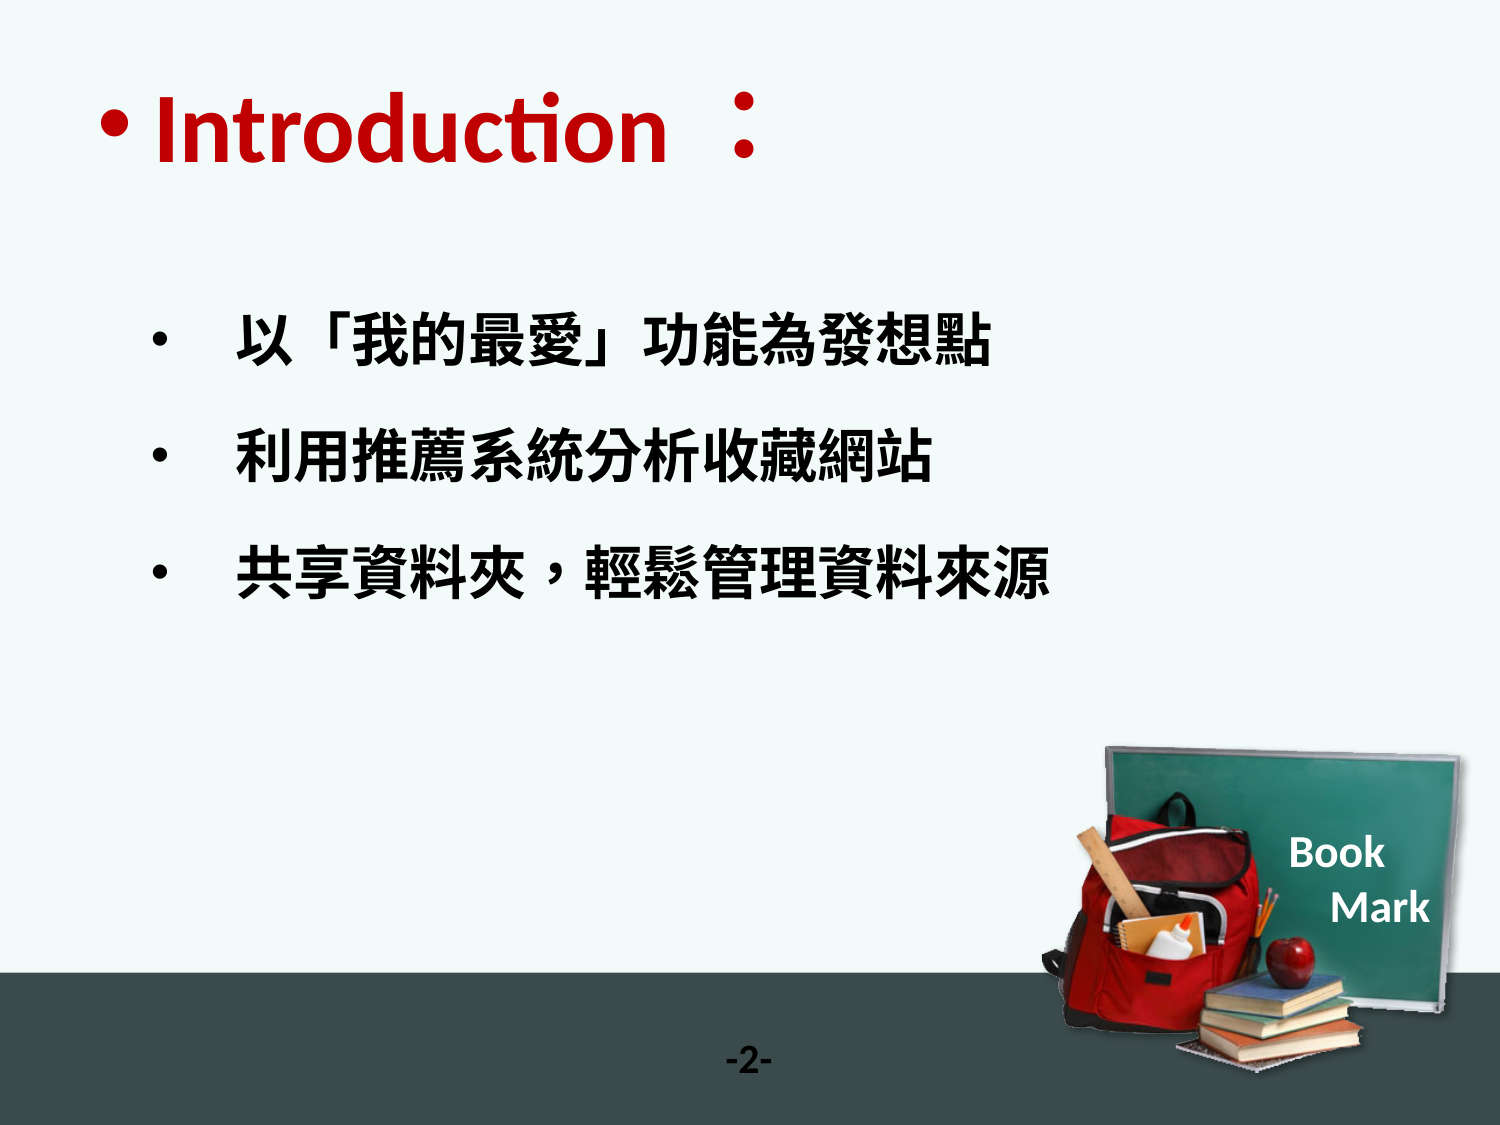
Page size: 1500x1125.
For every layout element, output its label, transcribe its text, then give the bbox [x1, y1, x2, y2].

picture [1035, 726, 1500, 999]
text_box -2- [0, 999, 1500, 1102]
list 以「我的最愛」功能為發想點 利用推薦系統分析收藏網站 共享資料夾，輕鬆管理資料來源 [135, 260, 1335, 776]
text_box Book Mark [1273, 814, 1446, 939]
list Introduction： [82, 54, 1418, 196]
